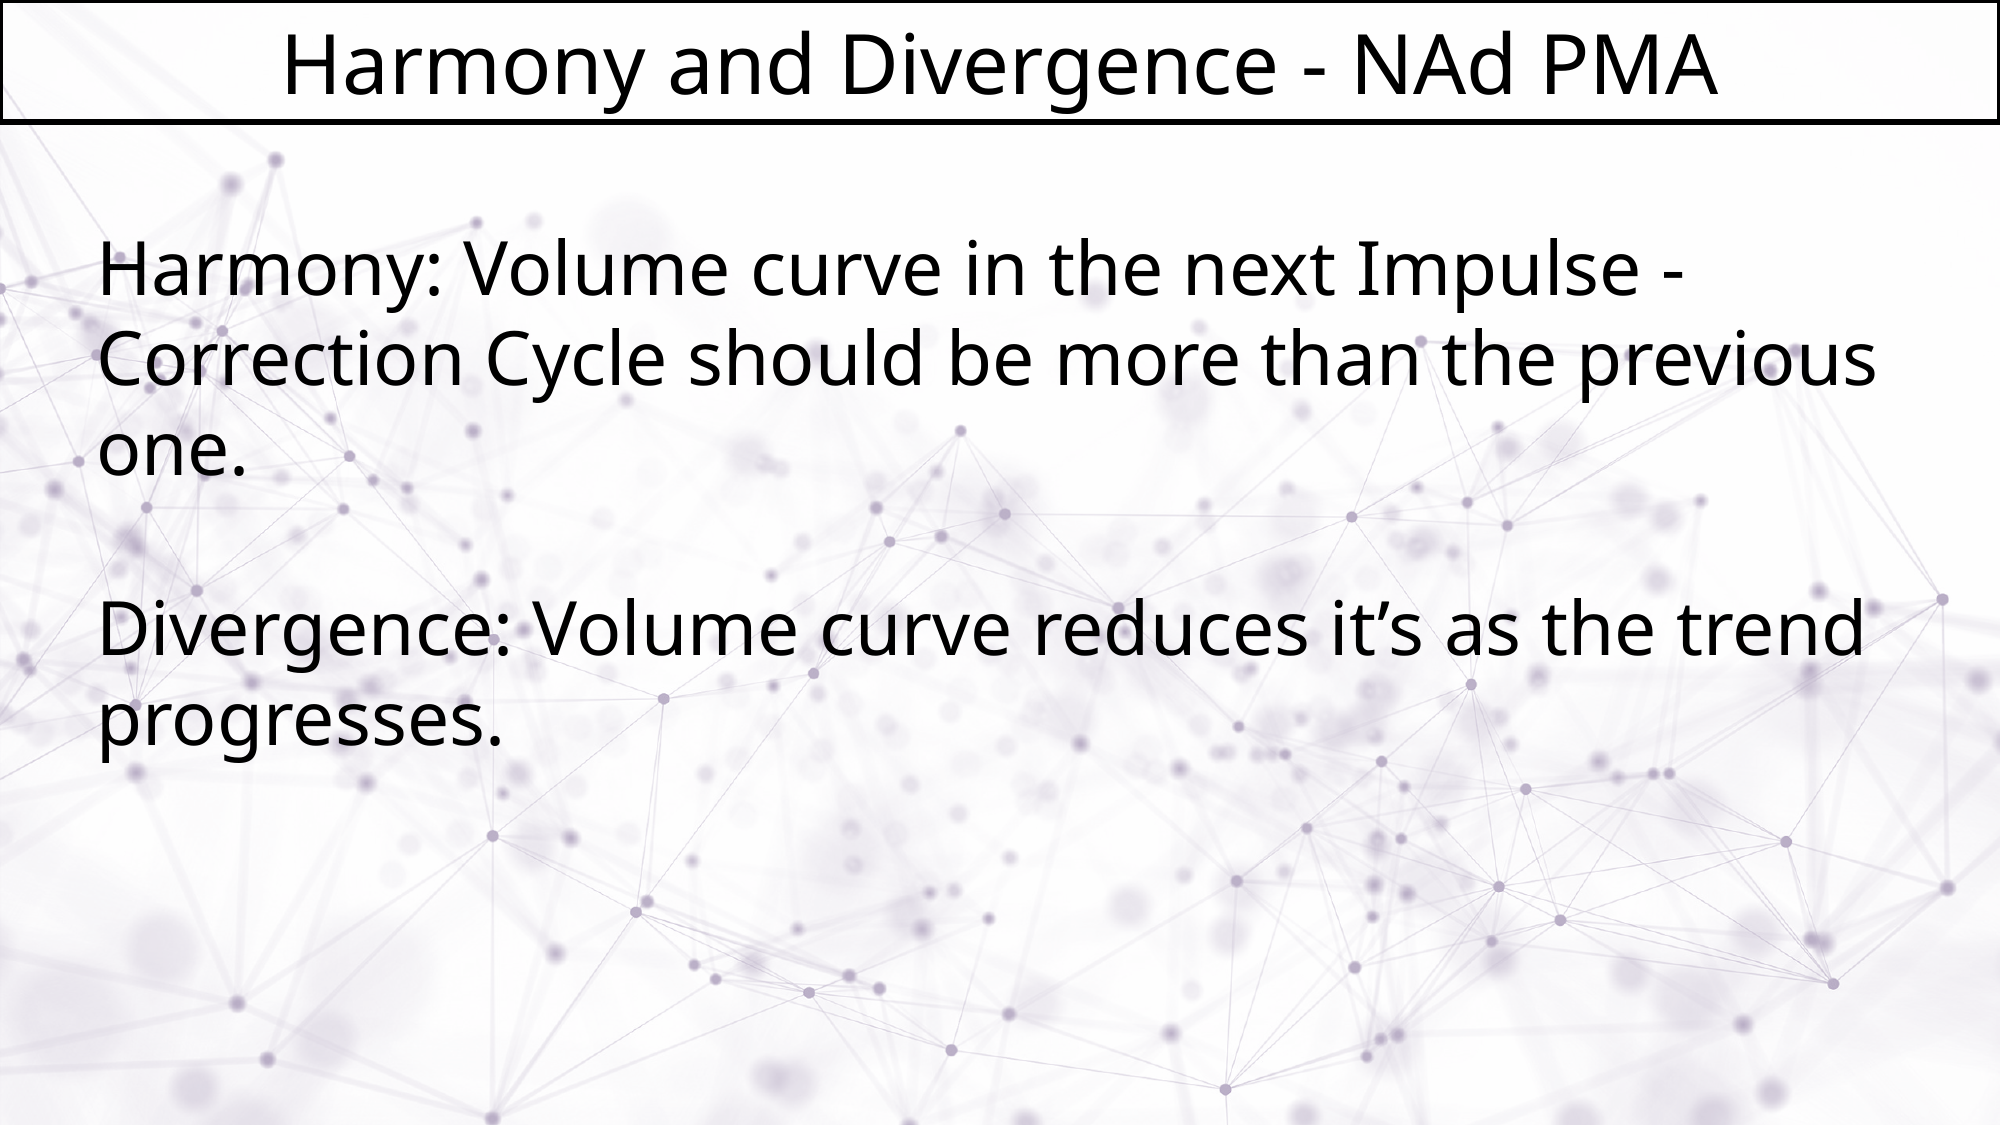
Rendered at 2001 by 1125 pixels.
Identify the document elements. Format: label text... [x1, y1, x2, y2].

title Harmony and Divergence - NAd PMA [0, 0, 2000, 123]
text_box Harmony: Volume curve in the next Impulse - Correction Cycle should be more than the previous one. Divergence: Volume curve reduces it’s as the trend progresses. [81, 205, 1937, 776]
